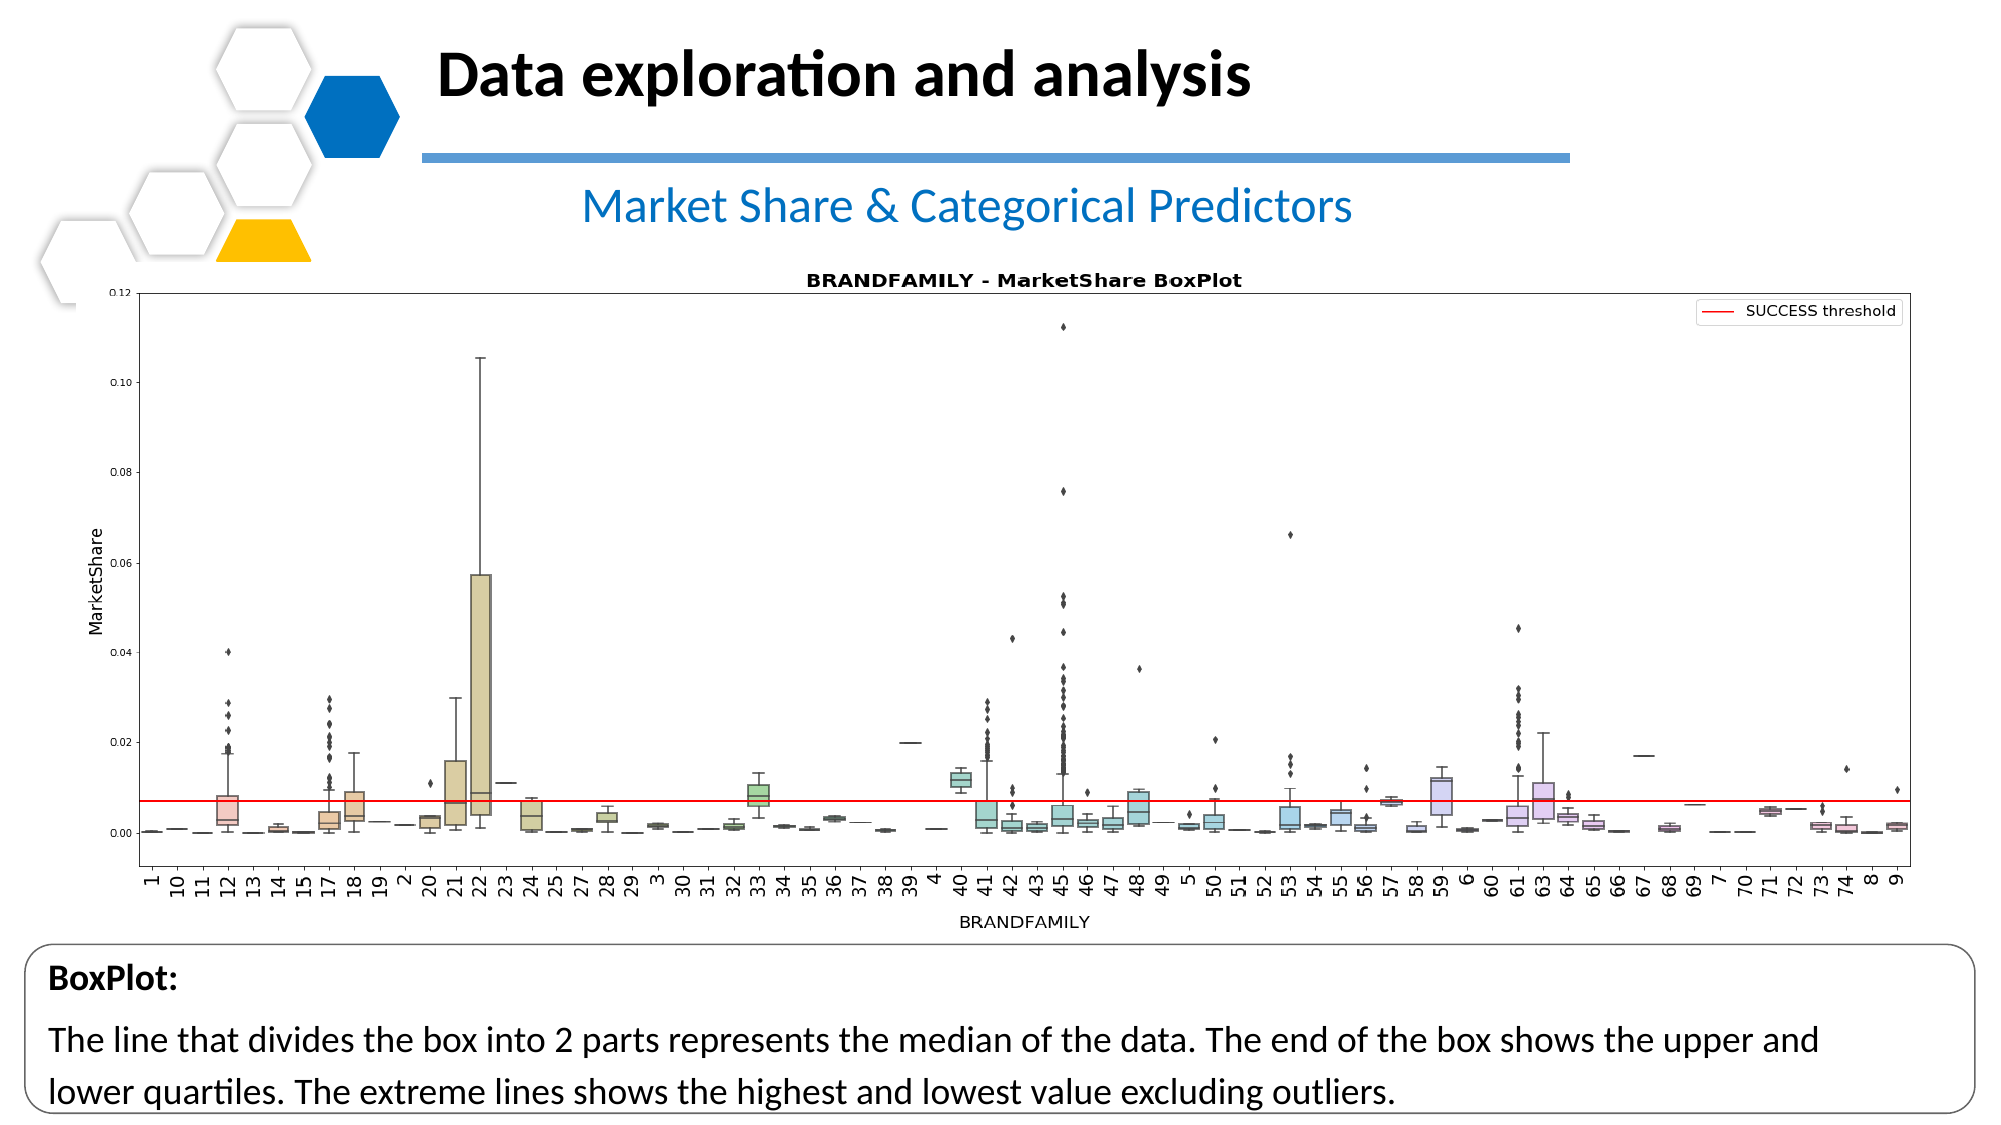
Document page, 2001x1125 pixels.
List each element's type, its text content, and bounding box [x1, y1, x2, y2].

text_box Data exploration and analysis [422, 22, 1932, 119]
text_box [40, 28, 401, 304]
text_box Market Share & Categorical Predictors [552, 167, 1382, 241]
picture [75, 262, 1925, 944]
text_box BoxPlot: The line that divides the box into 2 parts represents the median of the data. The end of the box shows the upper and lower quartiles. The extreme lines shows the highest and lowest value excluding outliers. [24, 944, 1975, 1114]
